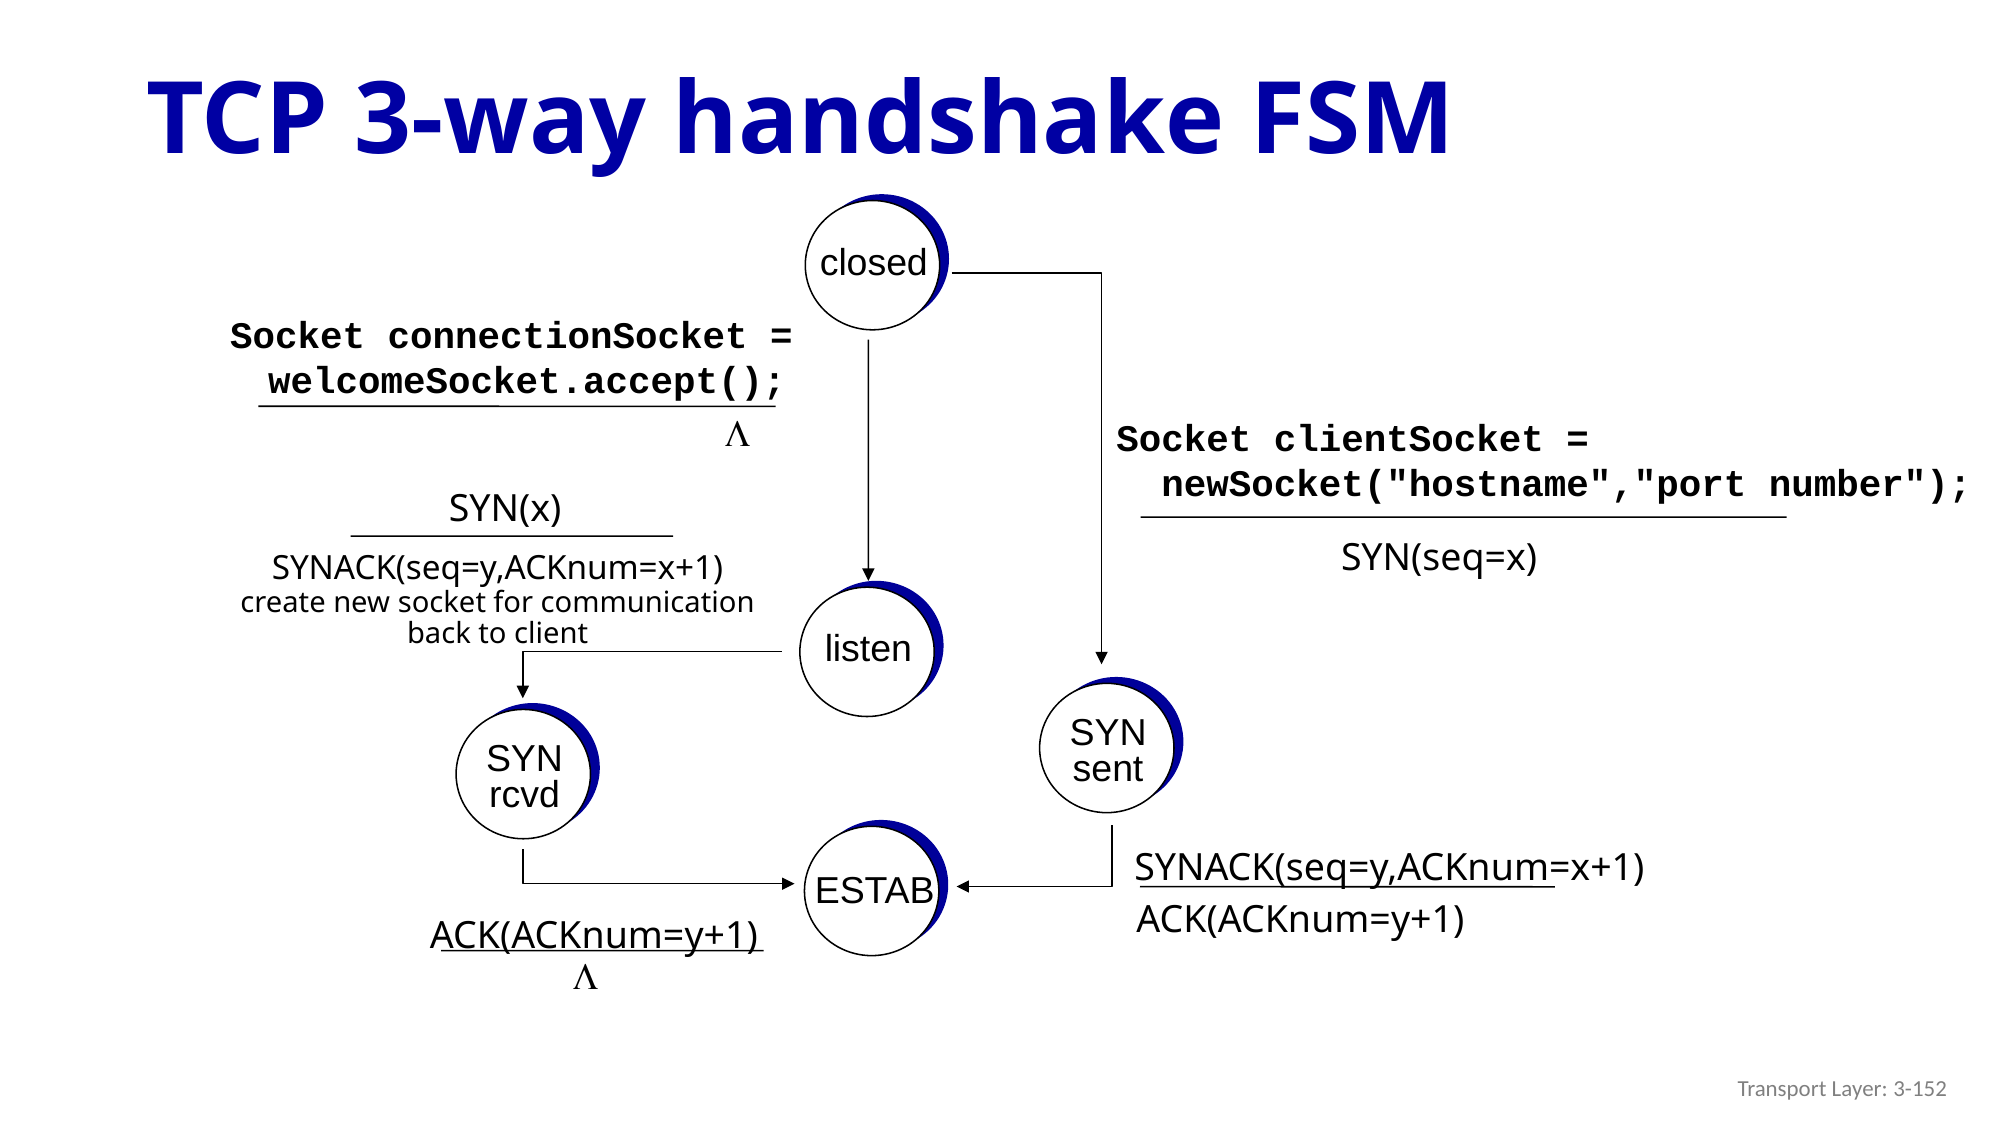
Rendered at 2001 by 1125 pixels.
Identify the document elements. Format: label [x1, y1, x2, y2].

text_box [215, 476, 782, 699]
text_box [456, 703, 600, 839]
text_box [956, 825, 1113, 893]
text_box [1039, 676, 1664, 978]
text_box [412, 848, 795, 1006]
slide_number [1512, 1056, 1963, 1117]
text_box [1326, 525, 1553, 586]
text_box [951, 273, 2000, 665]
text_box [215, 194, 949, 717]
text_box [799, 819, 950, 956]
title [131, 47, 2000, 195]
